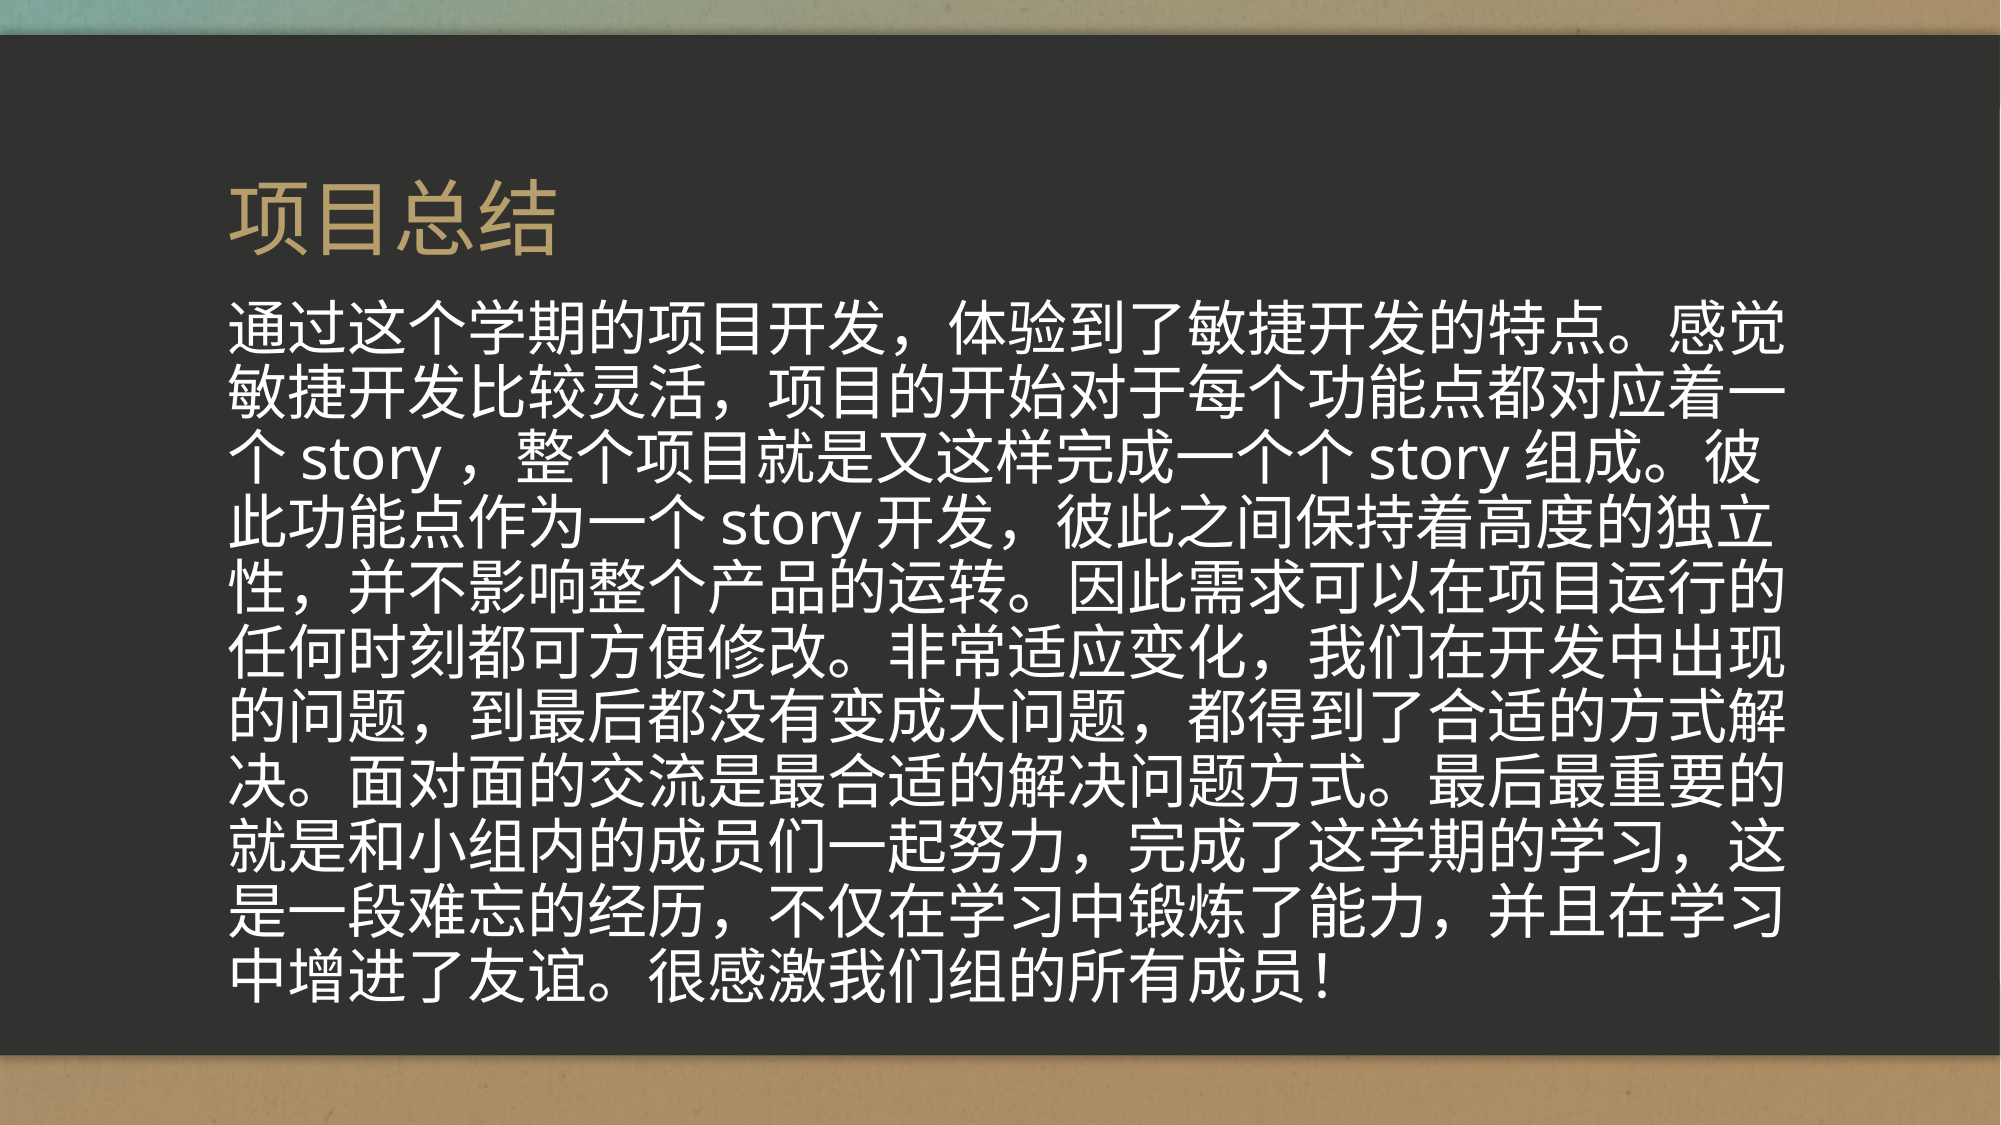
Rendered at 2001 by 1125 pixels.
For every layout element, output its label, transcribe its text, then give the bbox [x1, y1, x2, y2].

title 项目总结 [212, 68, 1788, 275]
picture [0, 0, 2001, 1125]
list 通过这个学期的项目开发，体验到了敏捷开发的特点。感觉敏捷开发比较灵活，项目的开始对于每个功能点都对应着一个story，整个项目就是又这样完成一个个story组成。彼此功能点作为一个story开发，彼此之间保持着高度的独立性，并不影响整个产品的运转。因此需求可以在项目运行的任何时刻都可方便修改。非常适应变化，我们在开发中出现的问题，到最后都没有变成大问题，都得到了合适的方式解决。面对面的交流是最合适的解决问题方式。最后最重要的就是和小组内的成员们一起努力，完成了这学期的学习，这是一段难忘的经历，不仅在学习中锻炼了能力，并且在学习中增进了友谊。很感激我们组的所有成员！ [212, 290, 1818, 1067]
